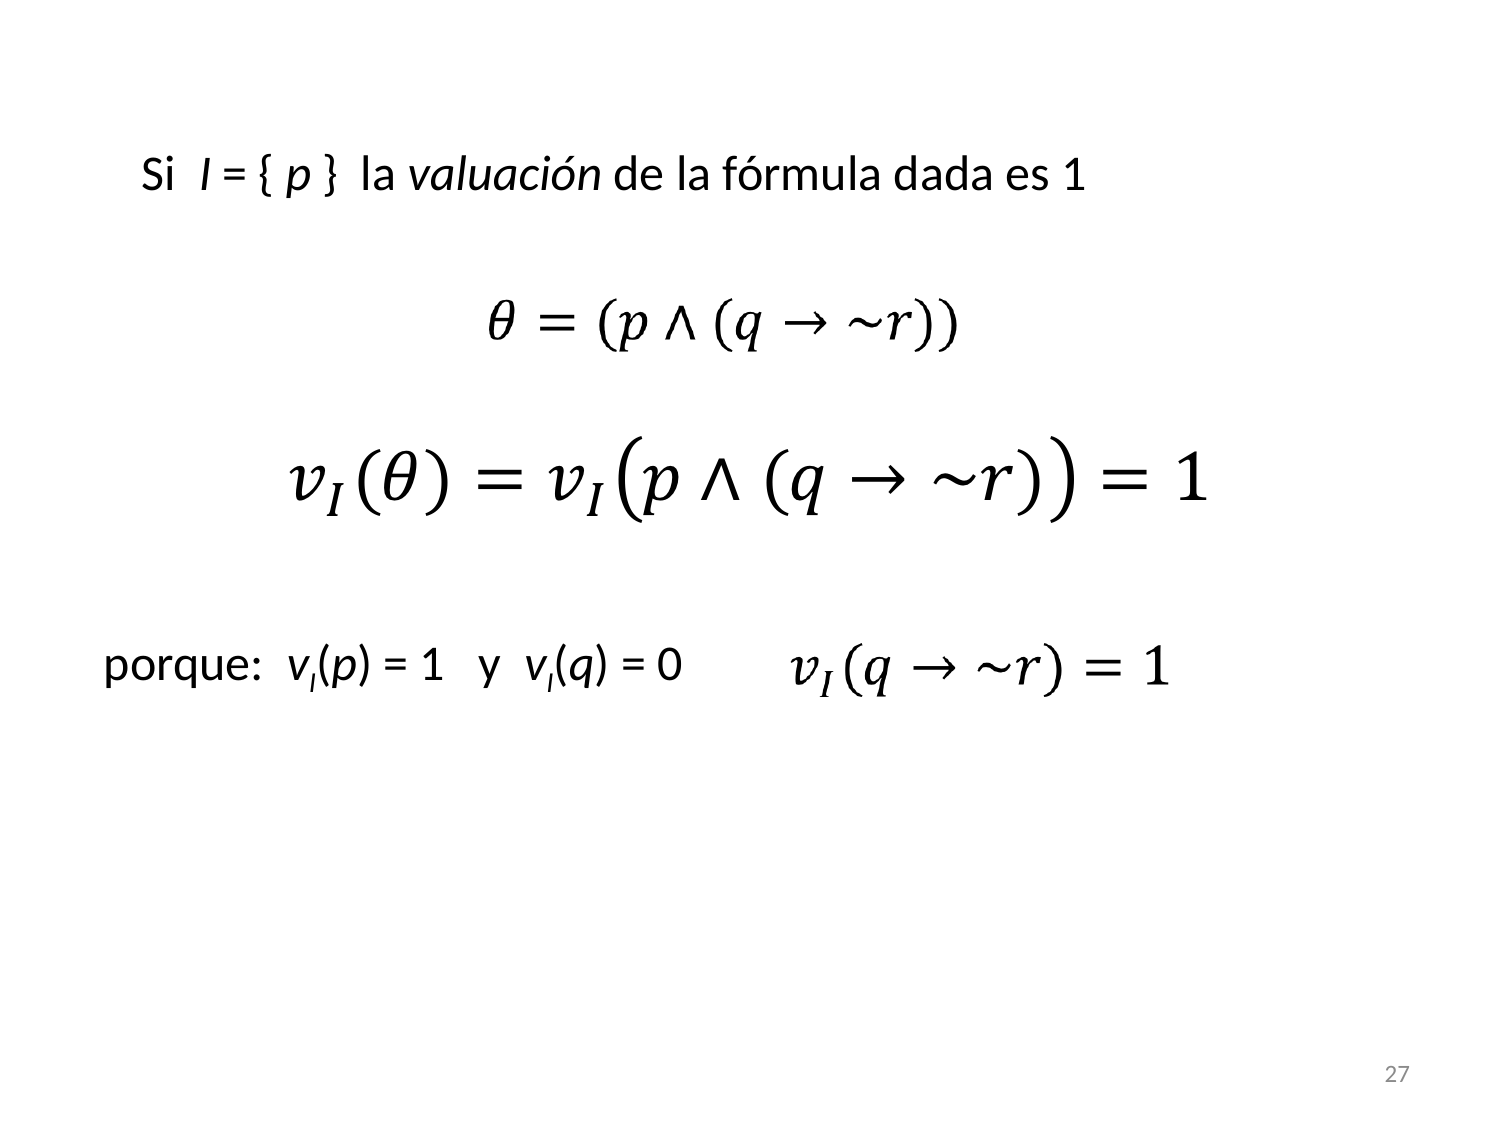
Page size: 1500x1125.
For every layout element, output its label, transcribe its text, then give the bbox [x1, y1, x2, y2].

text_box Si I = { p } la valuación de la fórmula dada es 1 [126, 132, 1359, 208]
text_box porque: vI(p) = 1 y vI(q) = 0 [89, 622, 780, 706]
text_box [0, 427, 1500, 525]
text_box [50, 284, 1398, 352]
slide_number 27 [1074, 1042, 1425, 1103]
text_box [306, 629, 1500, 697]
